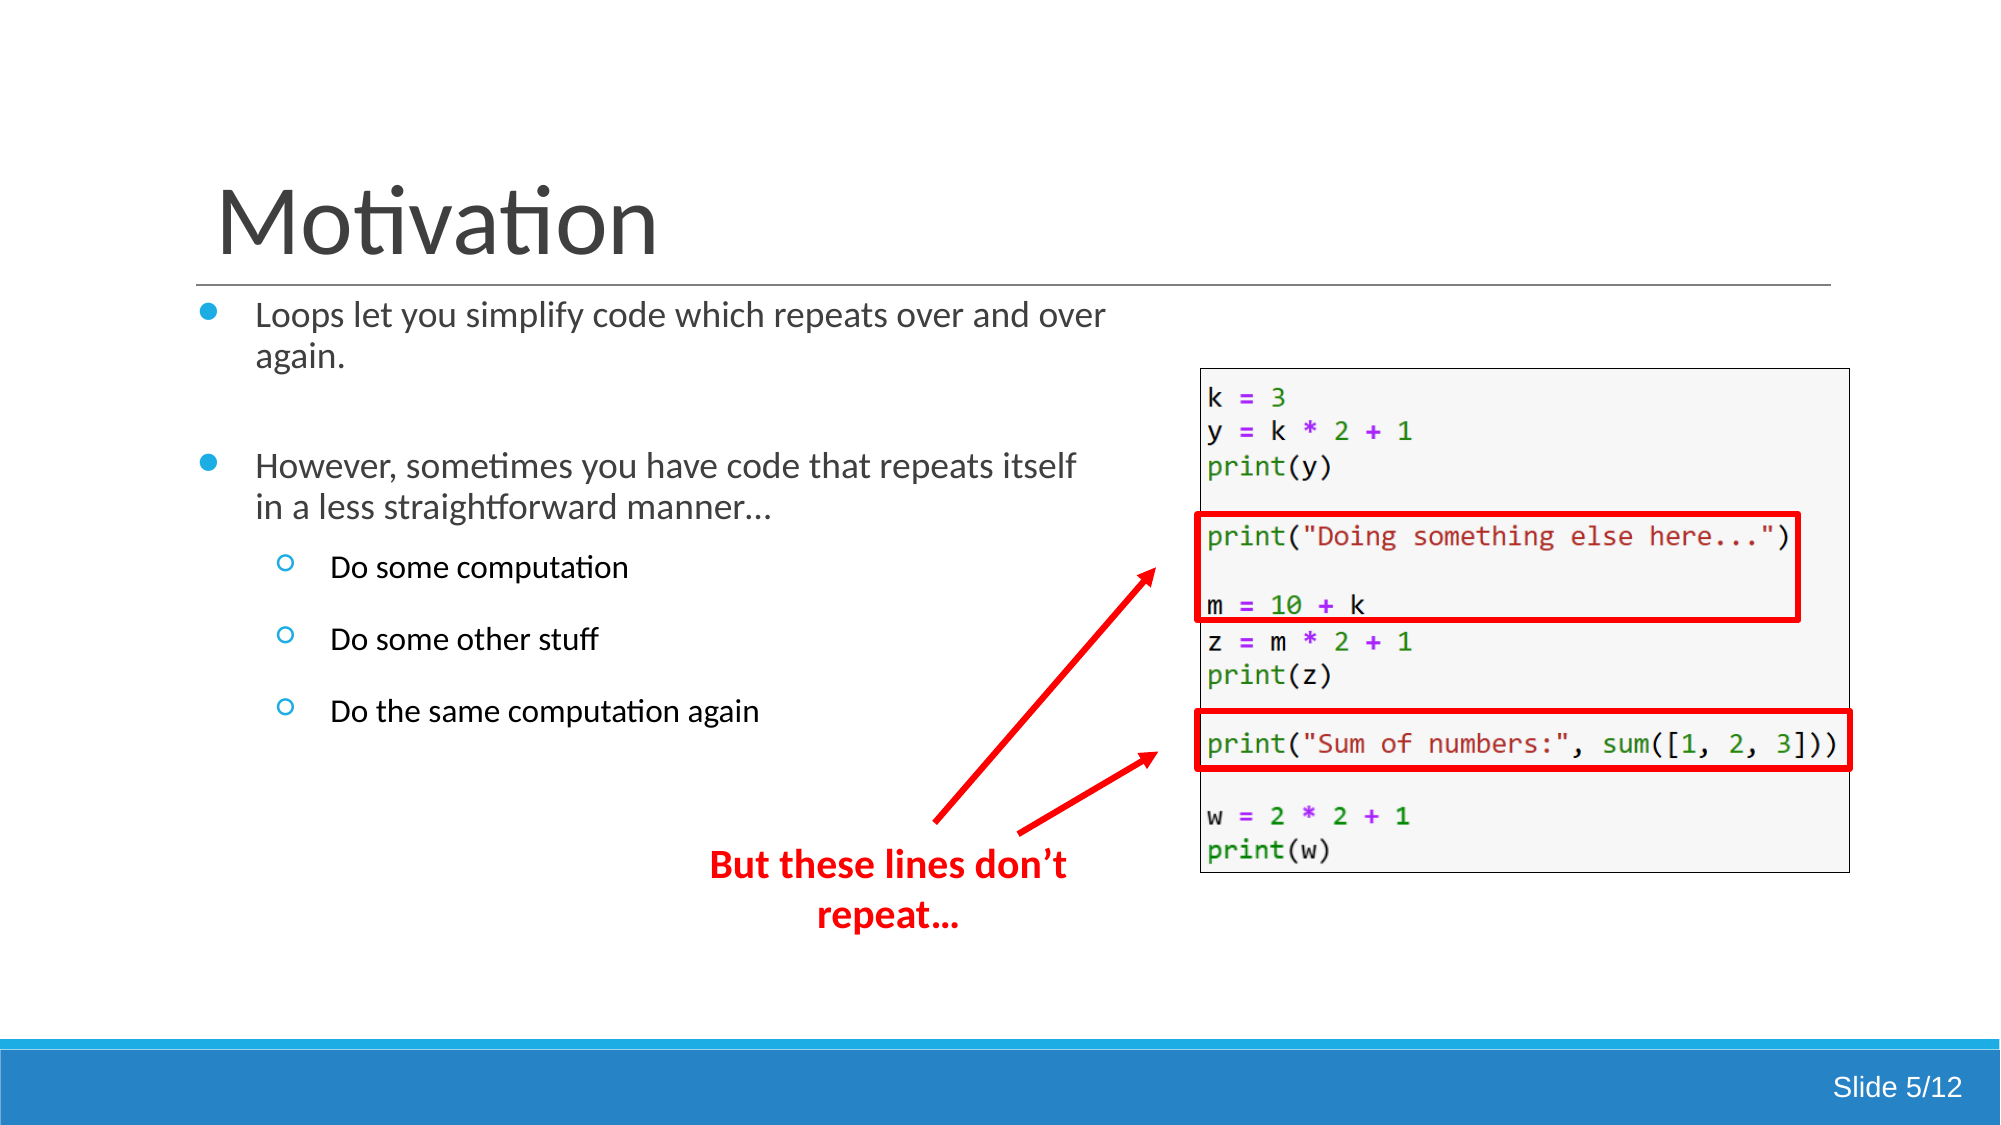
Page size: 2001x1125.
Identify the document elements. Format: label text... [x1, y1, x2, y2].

title Motivation [200, 44, 1850, 283]
text_box Slide 5/12 [1817, 1053, 2000, 1125]
text_box Loops let you simplify code which repeats over and over again. However, sometimes you have code that repeats itself in a less straightforward manner… Do some computation Do some other stuff Do the same computation again [180, 287, 1114, 849]
text_box But these lines don’t repeat… Loops aren’t as useful here [626, 821, 1151, 1052]
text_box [1017, 828, 1159, 835]
picture [1200, 367, 1851, 873]
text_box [934, 566, 1157, 824]
